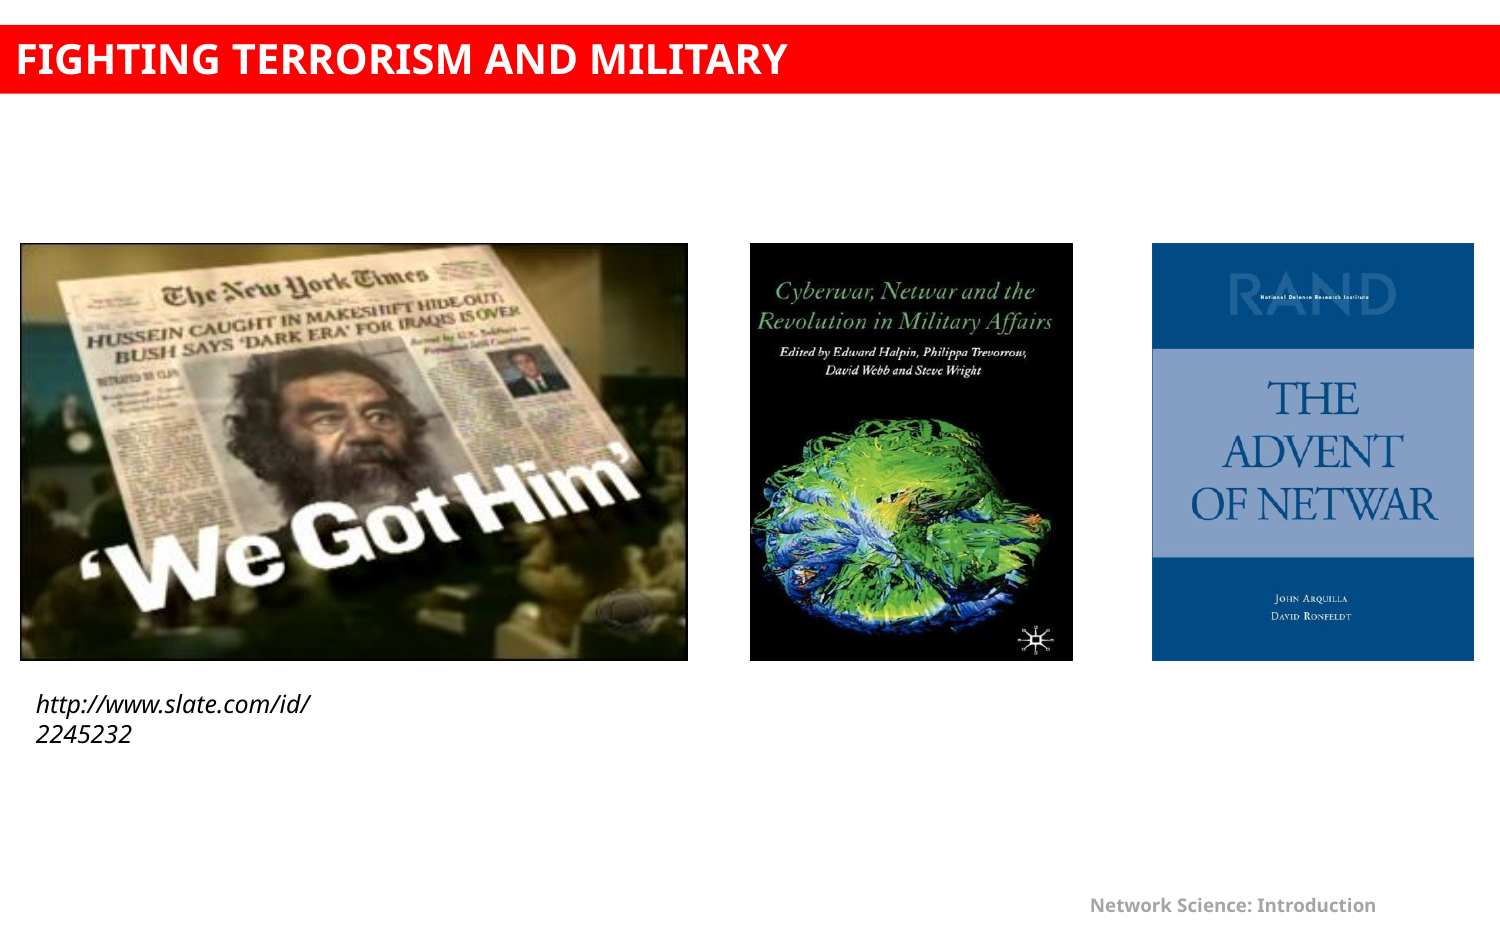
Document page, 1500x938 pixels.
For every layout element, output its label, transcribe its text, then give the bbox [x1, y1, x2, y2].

text_box Network Science: Introduction [1074, 885, 1500, 924]
text_box FIGHTING TERRORISM AND MILITARY [0, 24, 1500, 94]
text_box http://www.slate.com/id/2245232 [20, 681, 420, 727]
picture [20, 243, 1475, 661]
